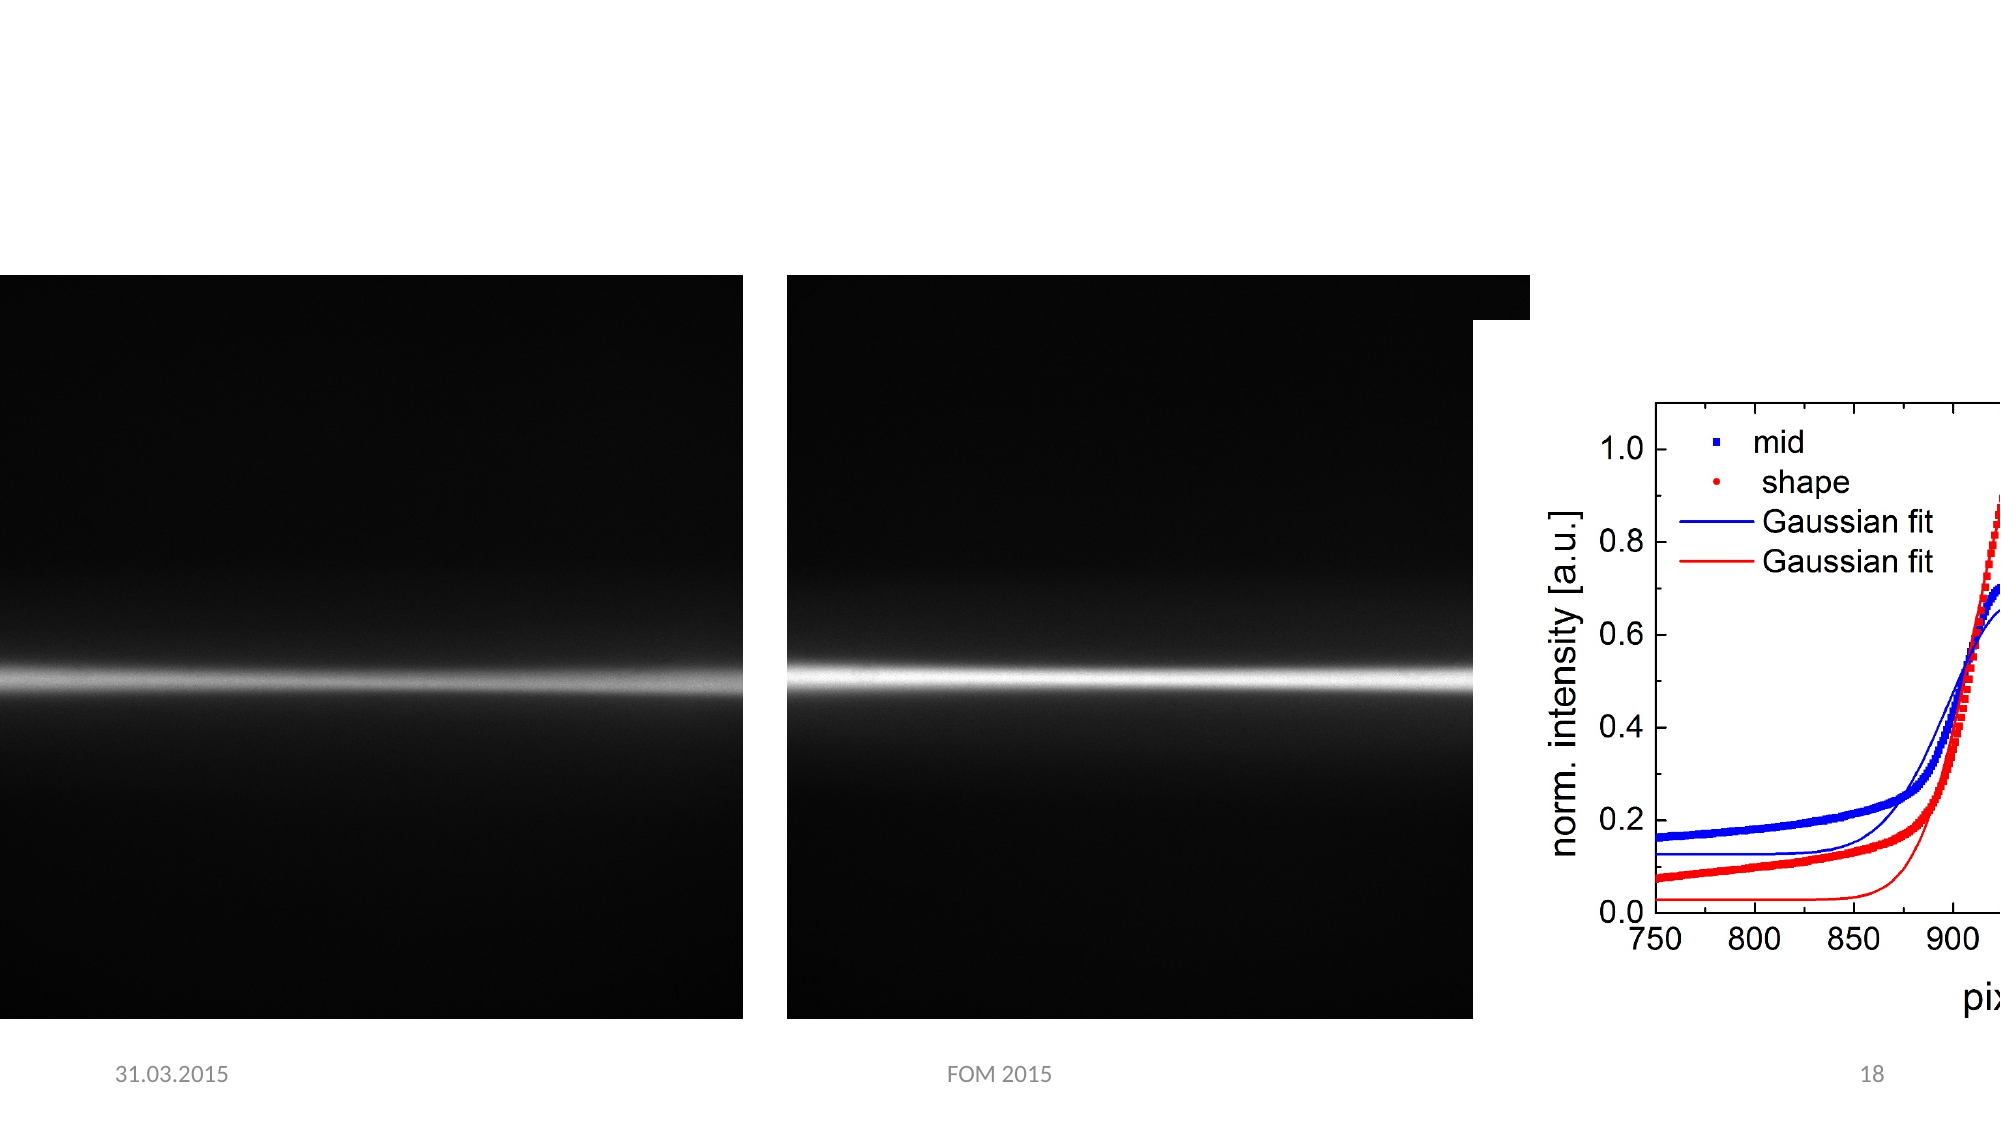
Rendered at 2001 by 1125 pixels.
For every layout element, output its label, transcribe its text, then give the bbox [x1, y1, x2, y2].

footer FOM 2015 [683, 1042, 1317, 1103]
picture [786, 275, 2000, 1031]
slide_number 18 [1433, 1042, 1900, 1103]
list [0, 275, 743, 1019]
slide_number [99, 1042, 567, 1103]
